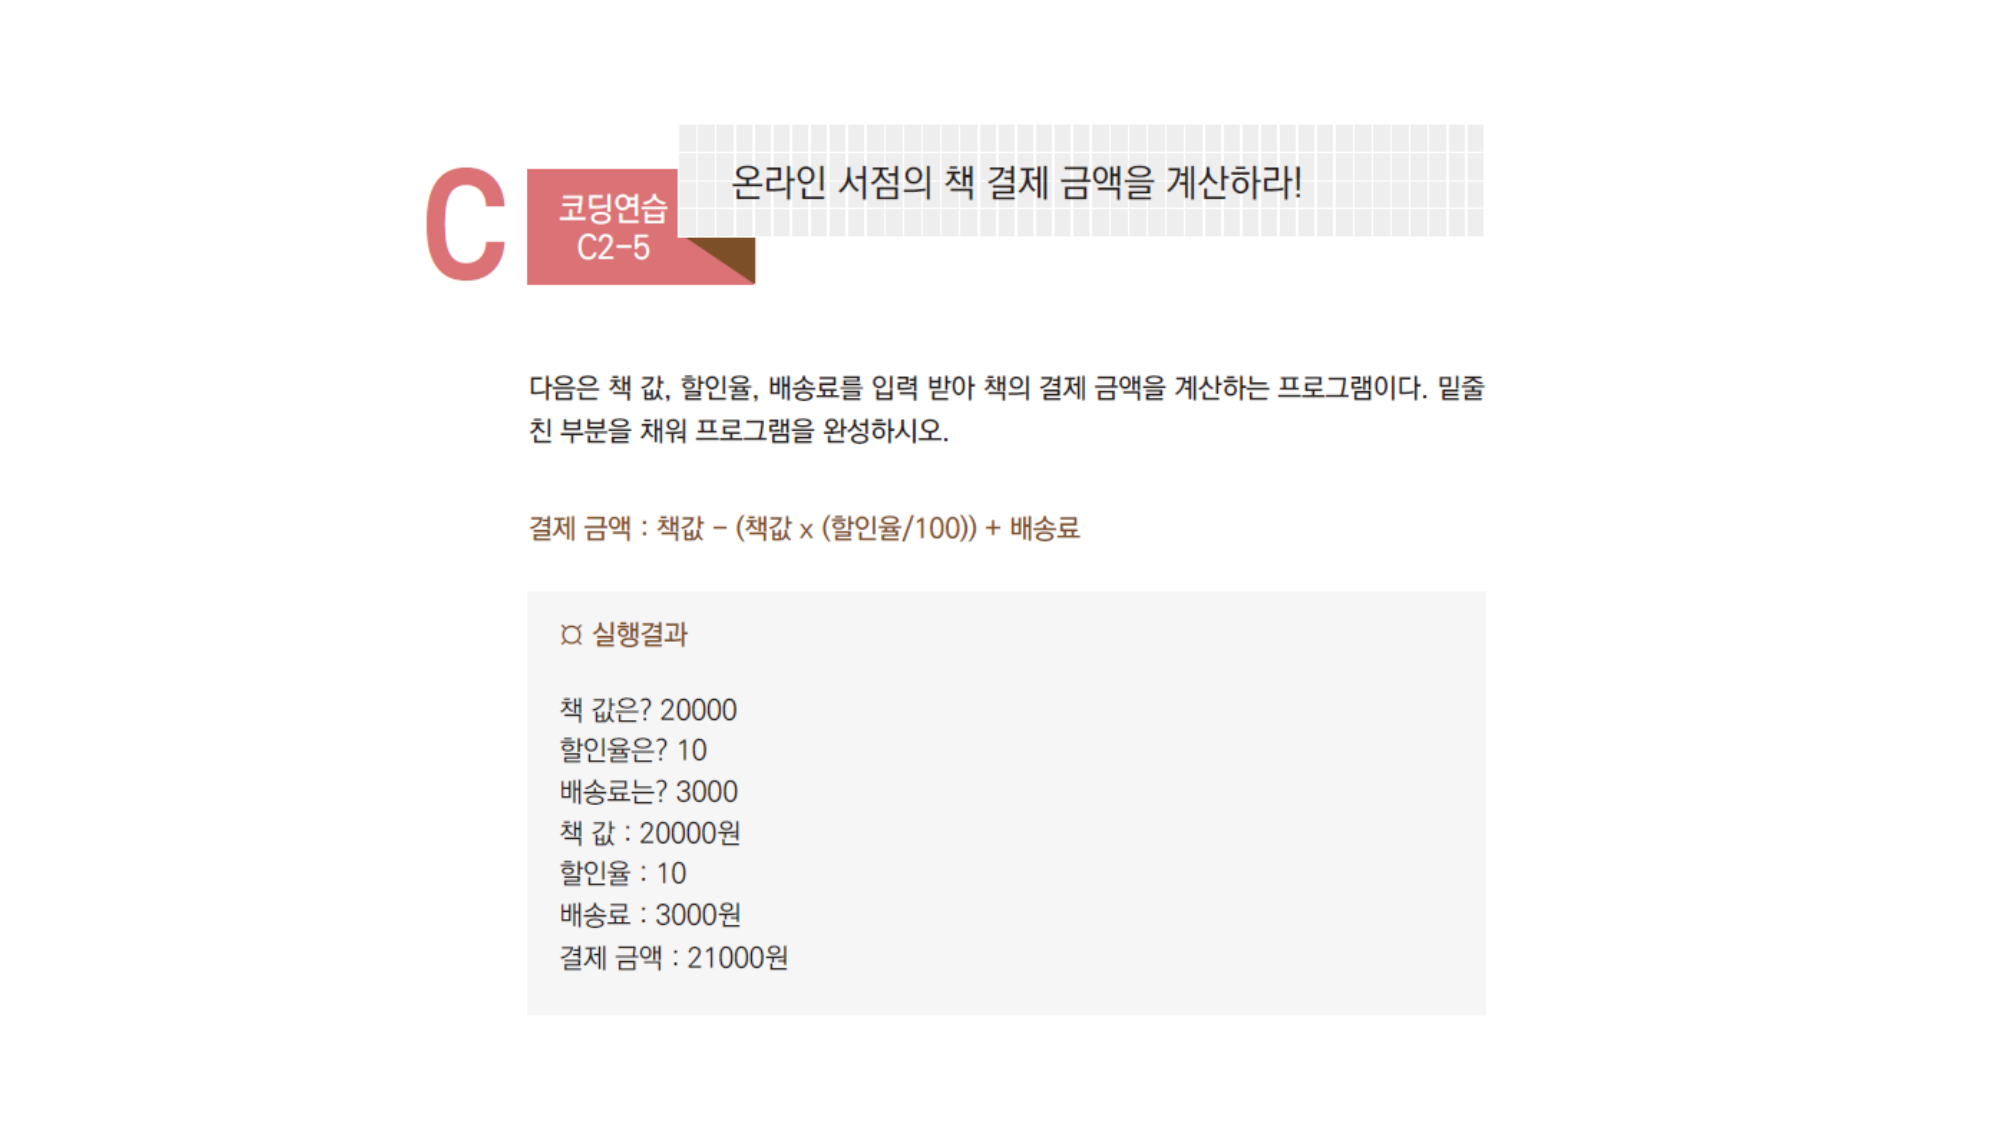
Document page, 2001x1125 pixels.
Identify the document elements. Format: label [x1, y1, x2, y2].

text_box [404, 99, 1521, 1037]
